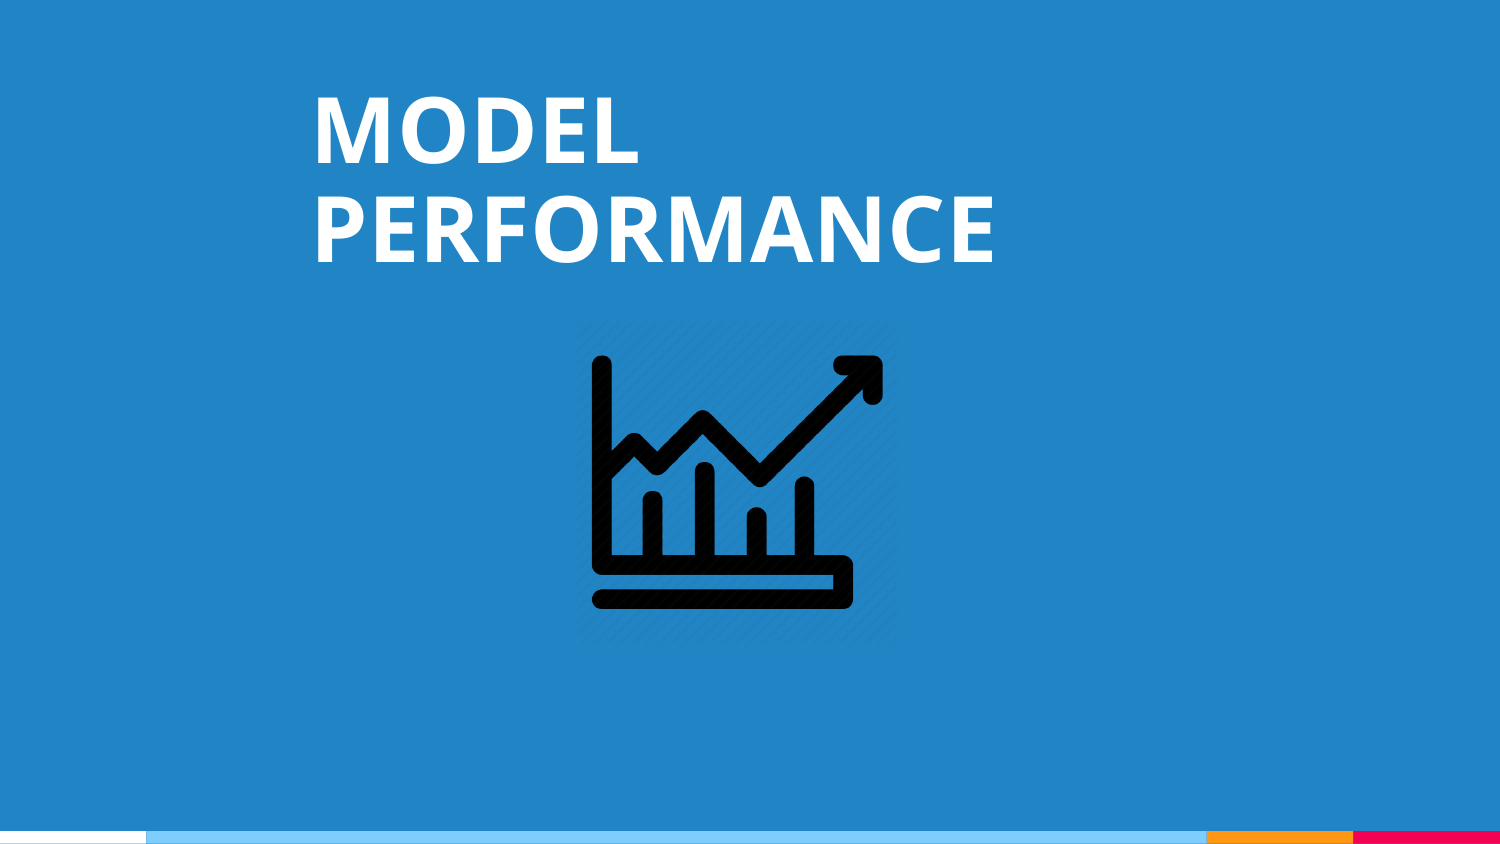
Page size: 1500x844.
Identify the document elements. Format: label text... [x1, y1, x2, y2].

title Model Performance [310, 35, 1296, 402]
picture [572, 317, 902, 647]
